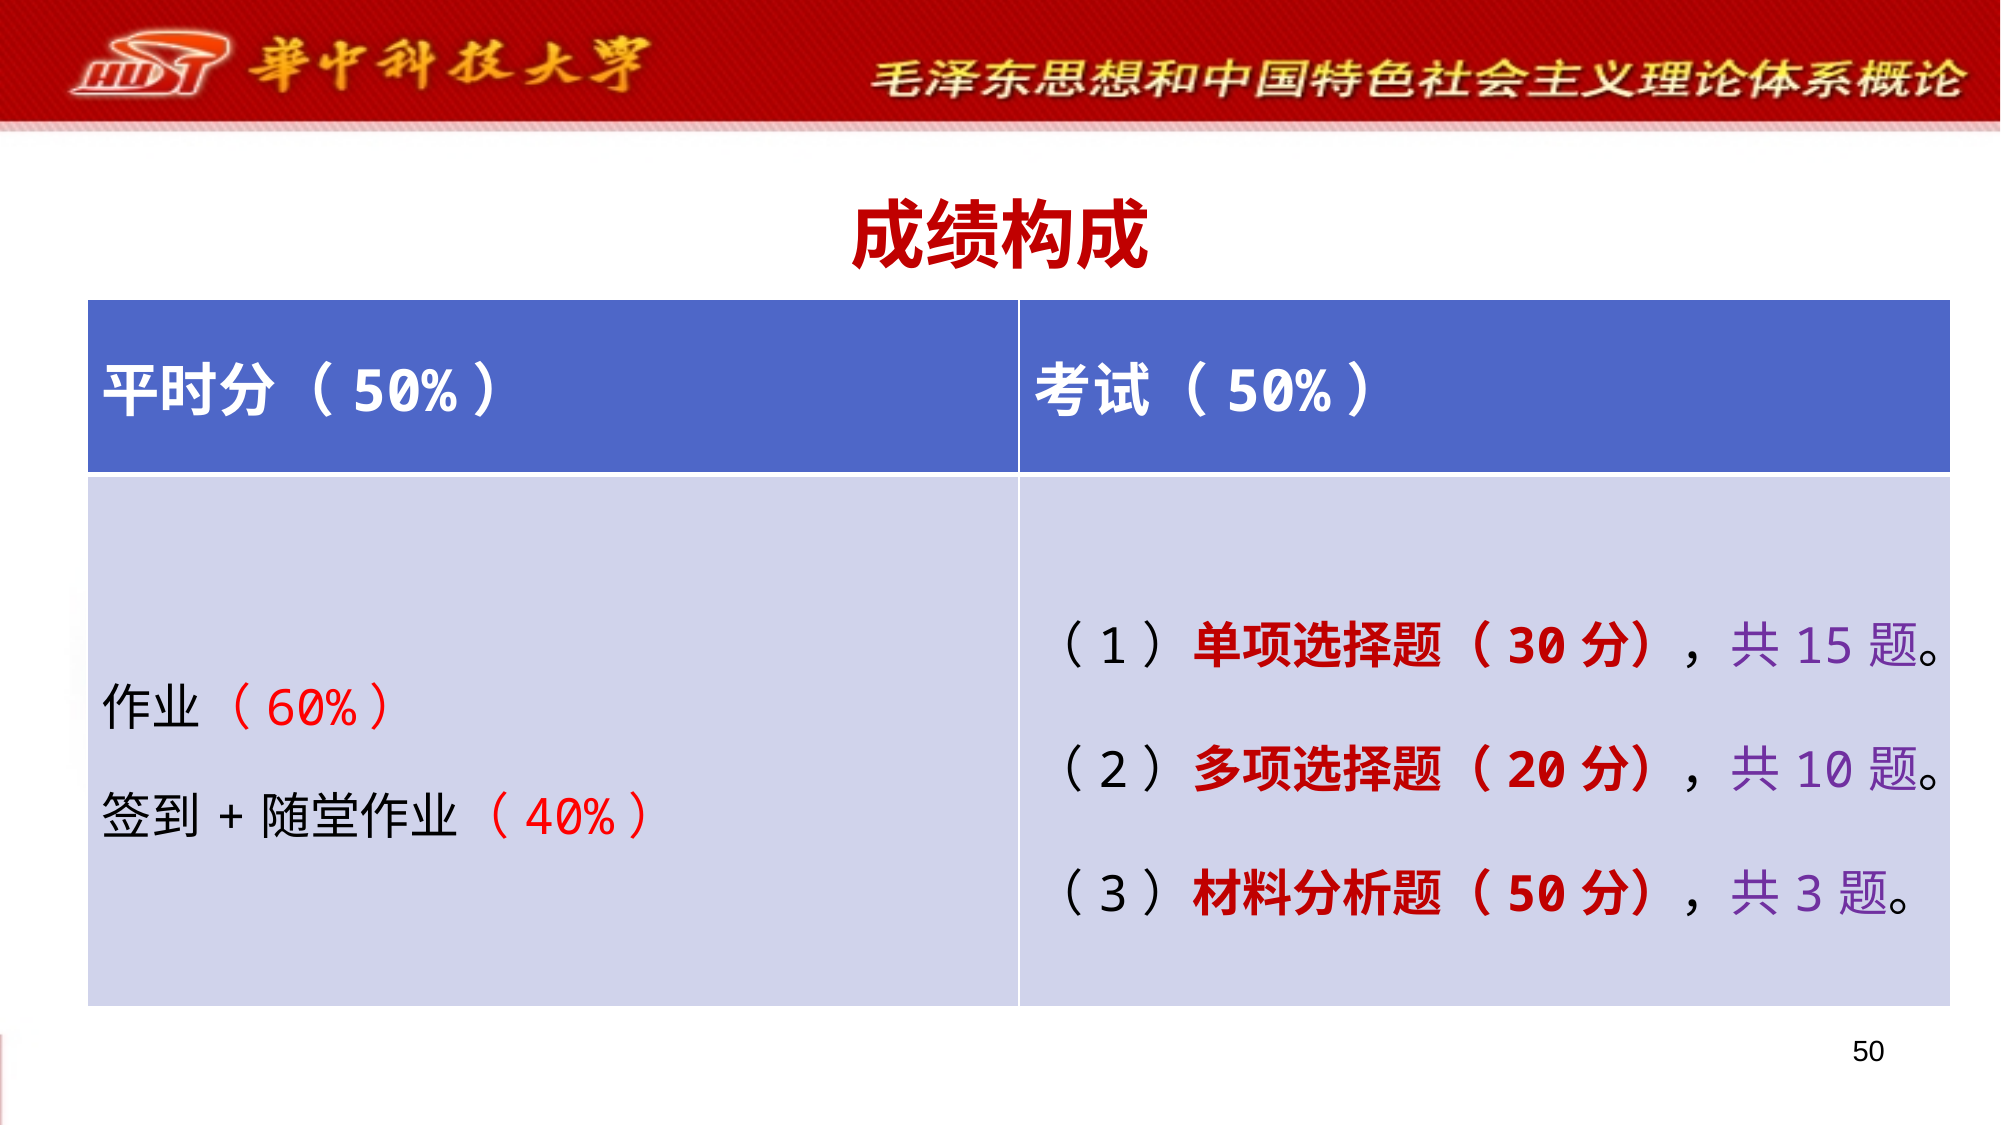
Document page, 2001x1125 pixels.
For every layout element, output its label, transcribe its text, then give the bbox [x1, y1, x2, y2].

table_cell 作业（60%） 签到+随堂作业（40%） [88, 477, 1018, 1006]
text_box 成绩构成 [714, 180, 1286, 286]
picture [0, 0, 2001, 1125]
slide_number 50 [1433, 1024, 1900, 1103]
table_cell （1）单项选择题（30分），共15题。 （2）多项选择题（20分），共10题。 （3）材料分析题（50分），共3题。 [1020, 477, 1950, 1006]
table_header 平时分（50%） [88, 300, 1018, 472]
table_header 考试（50%） [1020, 300, 1950, 472]
